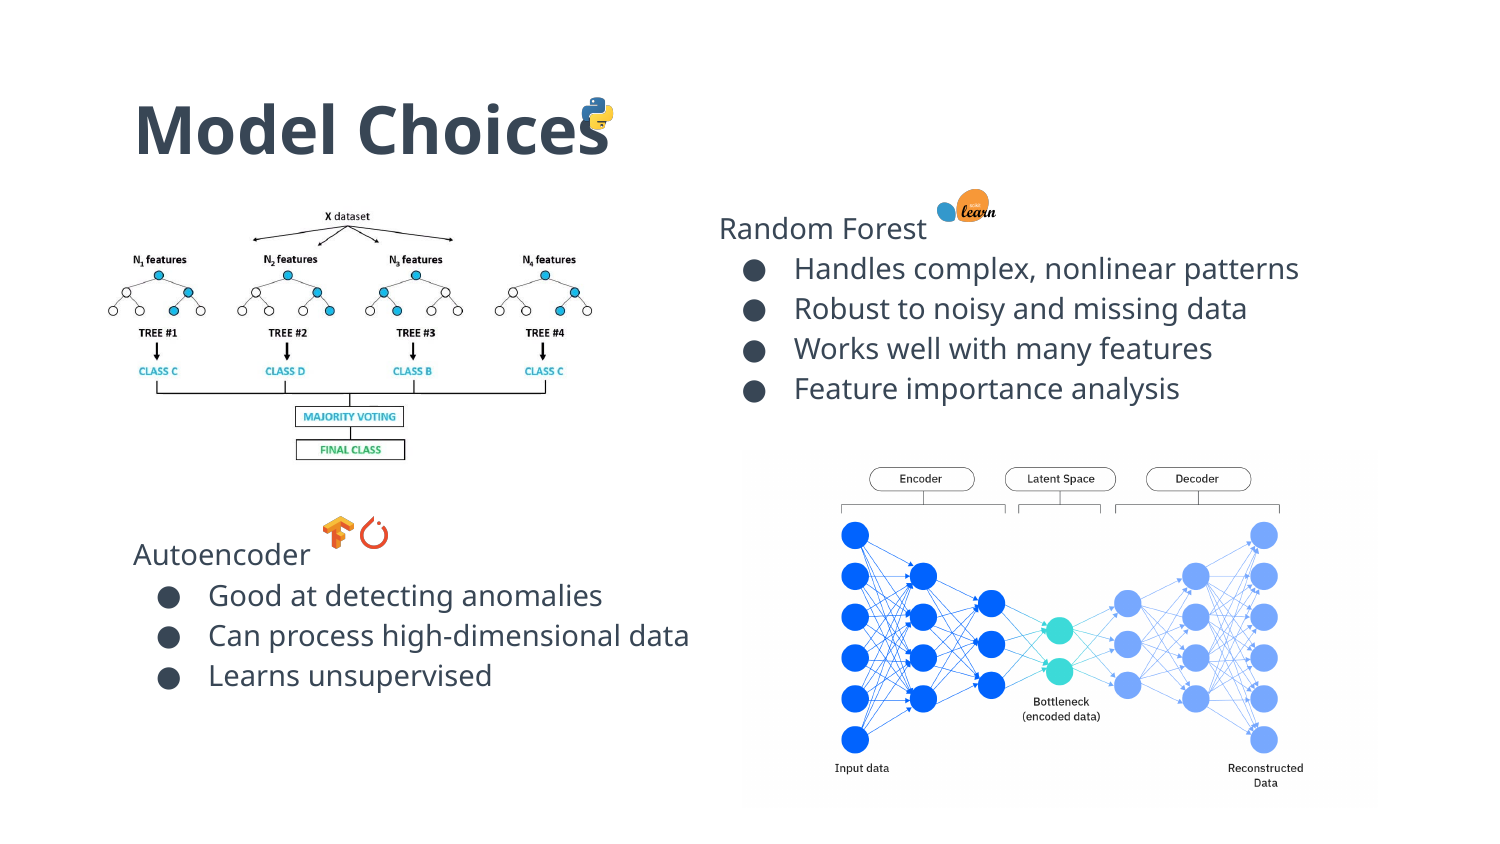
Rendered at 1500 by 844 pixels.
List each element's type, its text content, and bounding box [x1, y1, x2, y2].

text_box Autoencoder Good at detecting anomalies Can process high-dimensional data Learns unsupervised [118, 516, 737, 708]
picture [936, 189, 996, 222]
picture [742, 450, 1378, 809]
picture [17, 194, 704, 490]
picture [568, 97, 626, 130]
text_box Model Choices [118, 72, 1315, 167]
text_box Random Forest Handles complex, nonlinear patterns Robust to noisy and missing data Works well with many features Feature importance analysis [703, 189, 1378, 459]
picture [323, 516, 354, 549]
picture [360, 516, 388, 549]
